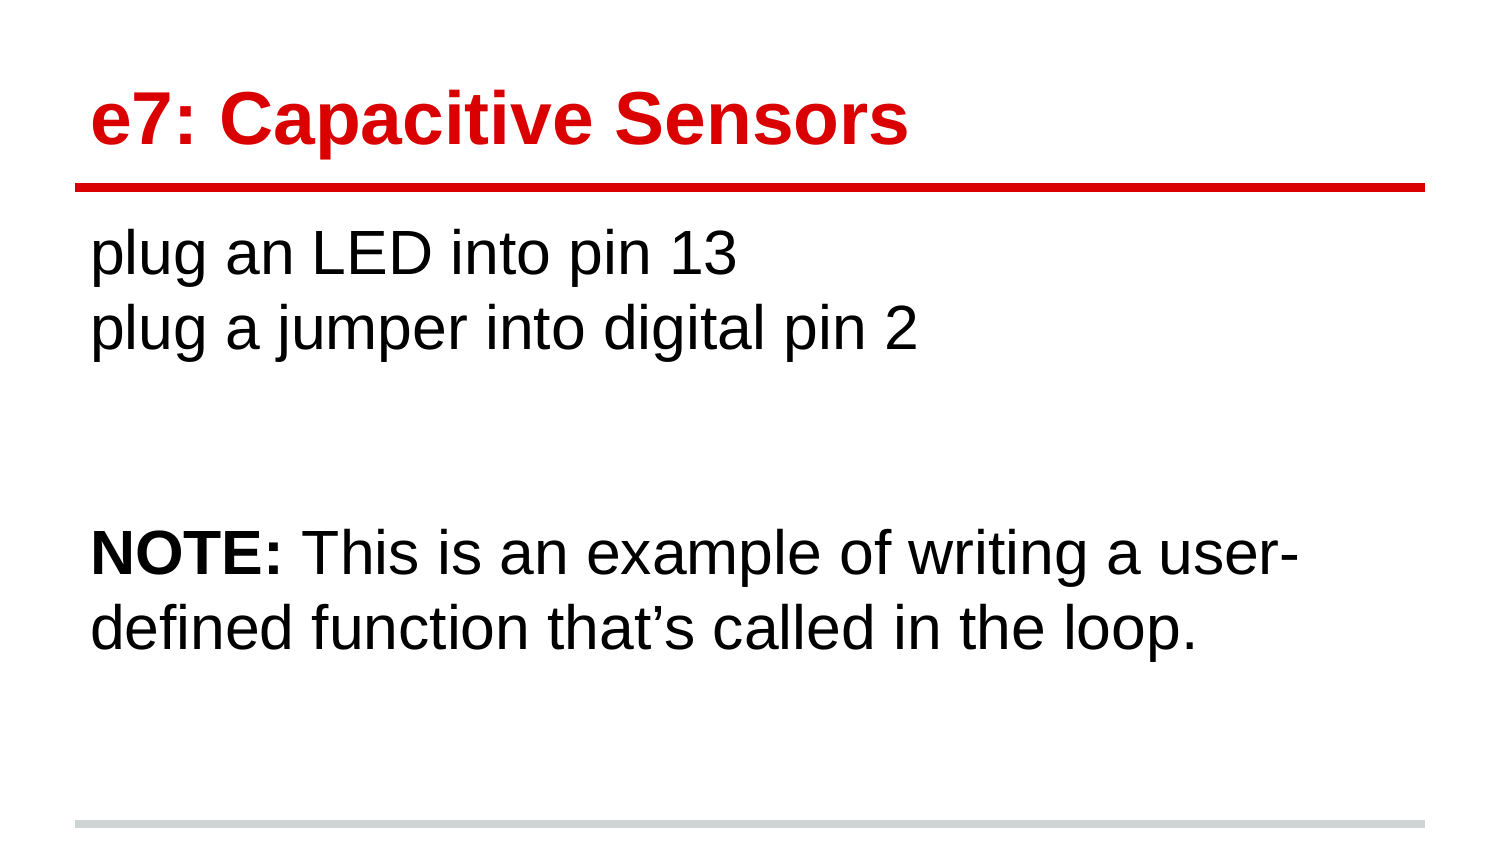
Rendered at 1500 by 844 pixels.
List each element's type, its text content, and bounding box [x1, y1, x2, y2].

title e7: Capacitive Sensors [75, 33, 1425, 175]
list plug an LED into pin 13 plug a jumper into digital pin 2 NOTE: This is an example of writing a user-defined function that’s called in the loop. [75, 196, 1425, 808]
